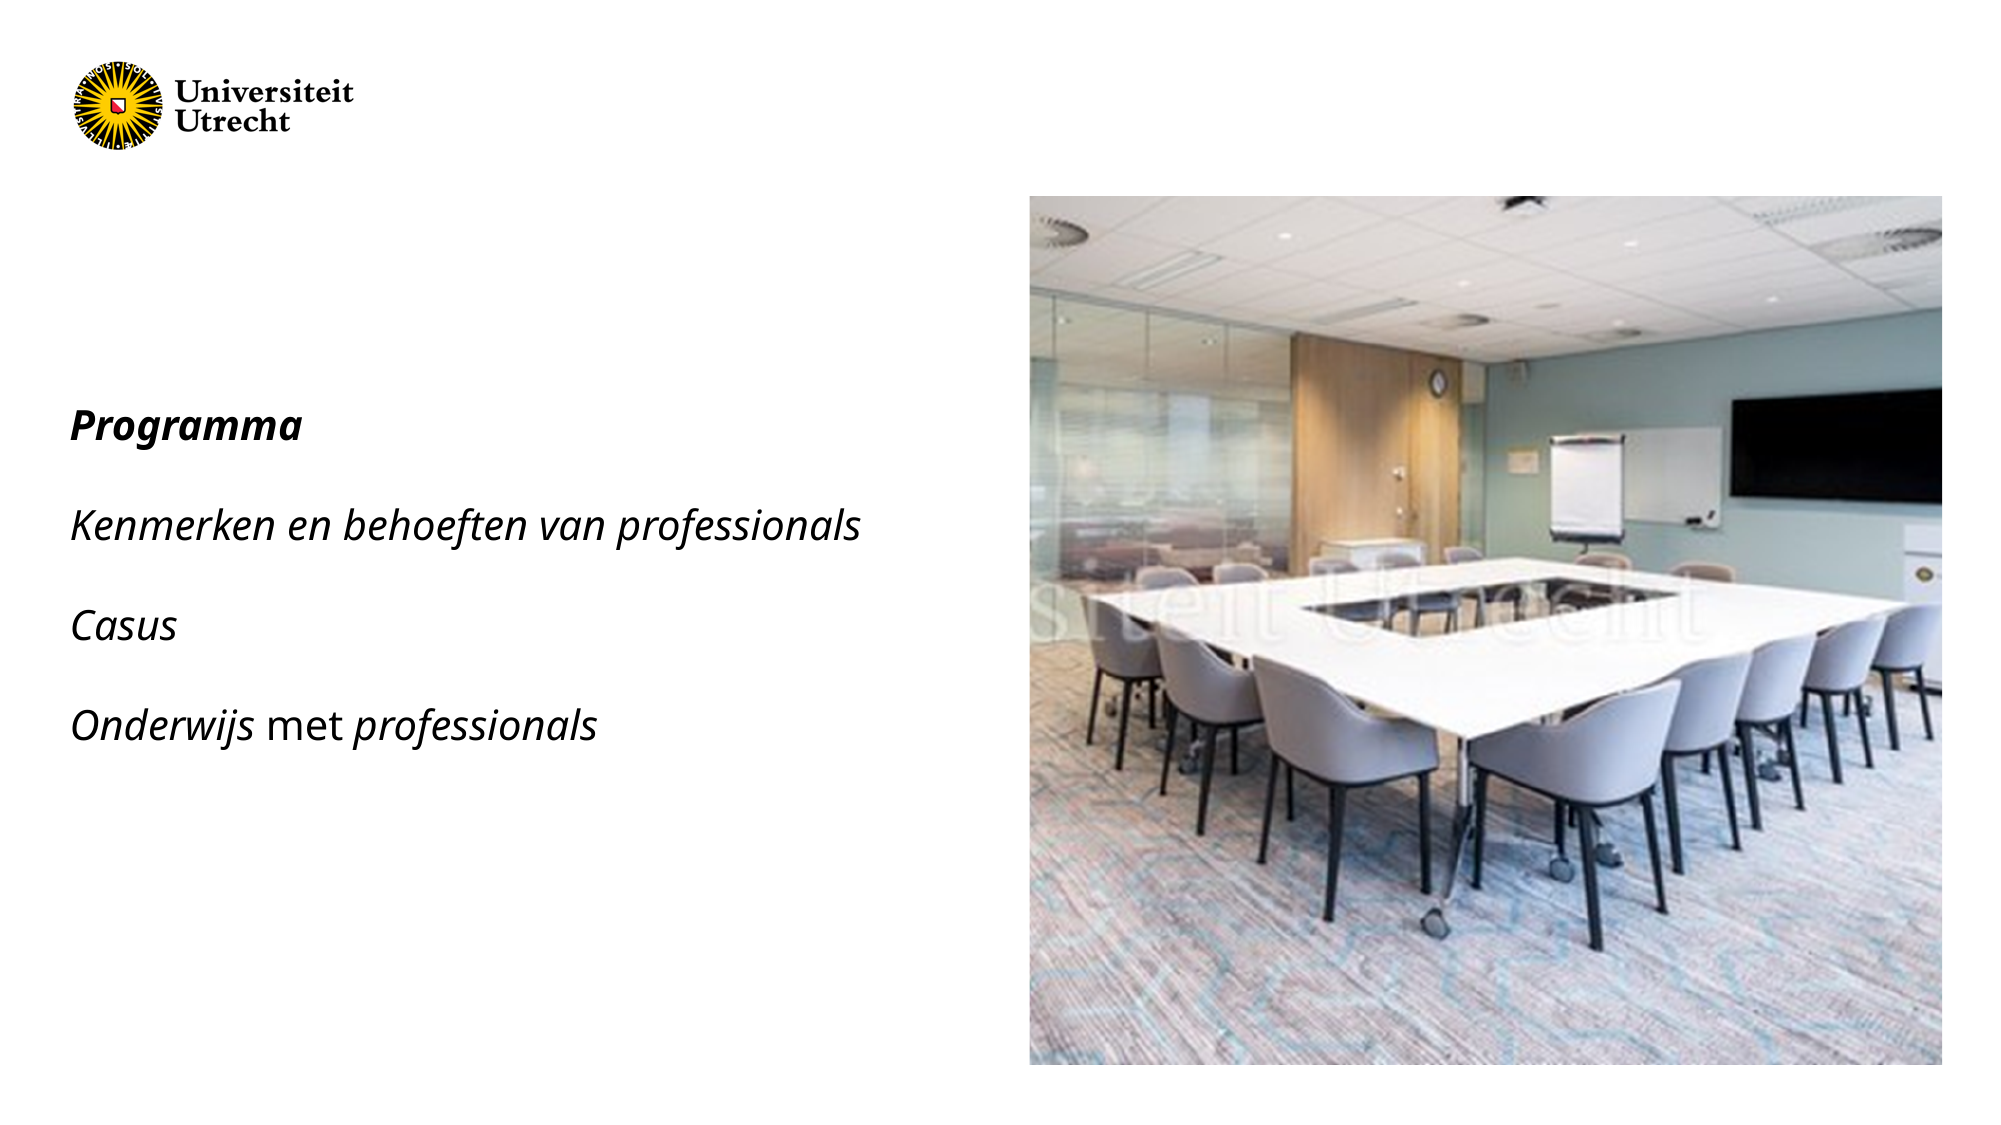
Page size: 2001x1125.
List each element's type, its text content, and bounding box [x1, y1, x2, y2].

picture [1029, 196, 1943, 1065]
picture [0, 0, 532, 208]
title Programma Kenmerken en behoeften van professionals Casus Onderwijs met professionals [54, 196, 971, 952]
